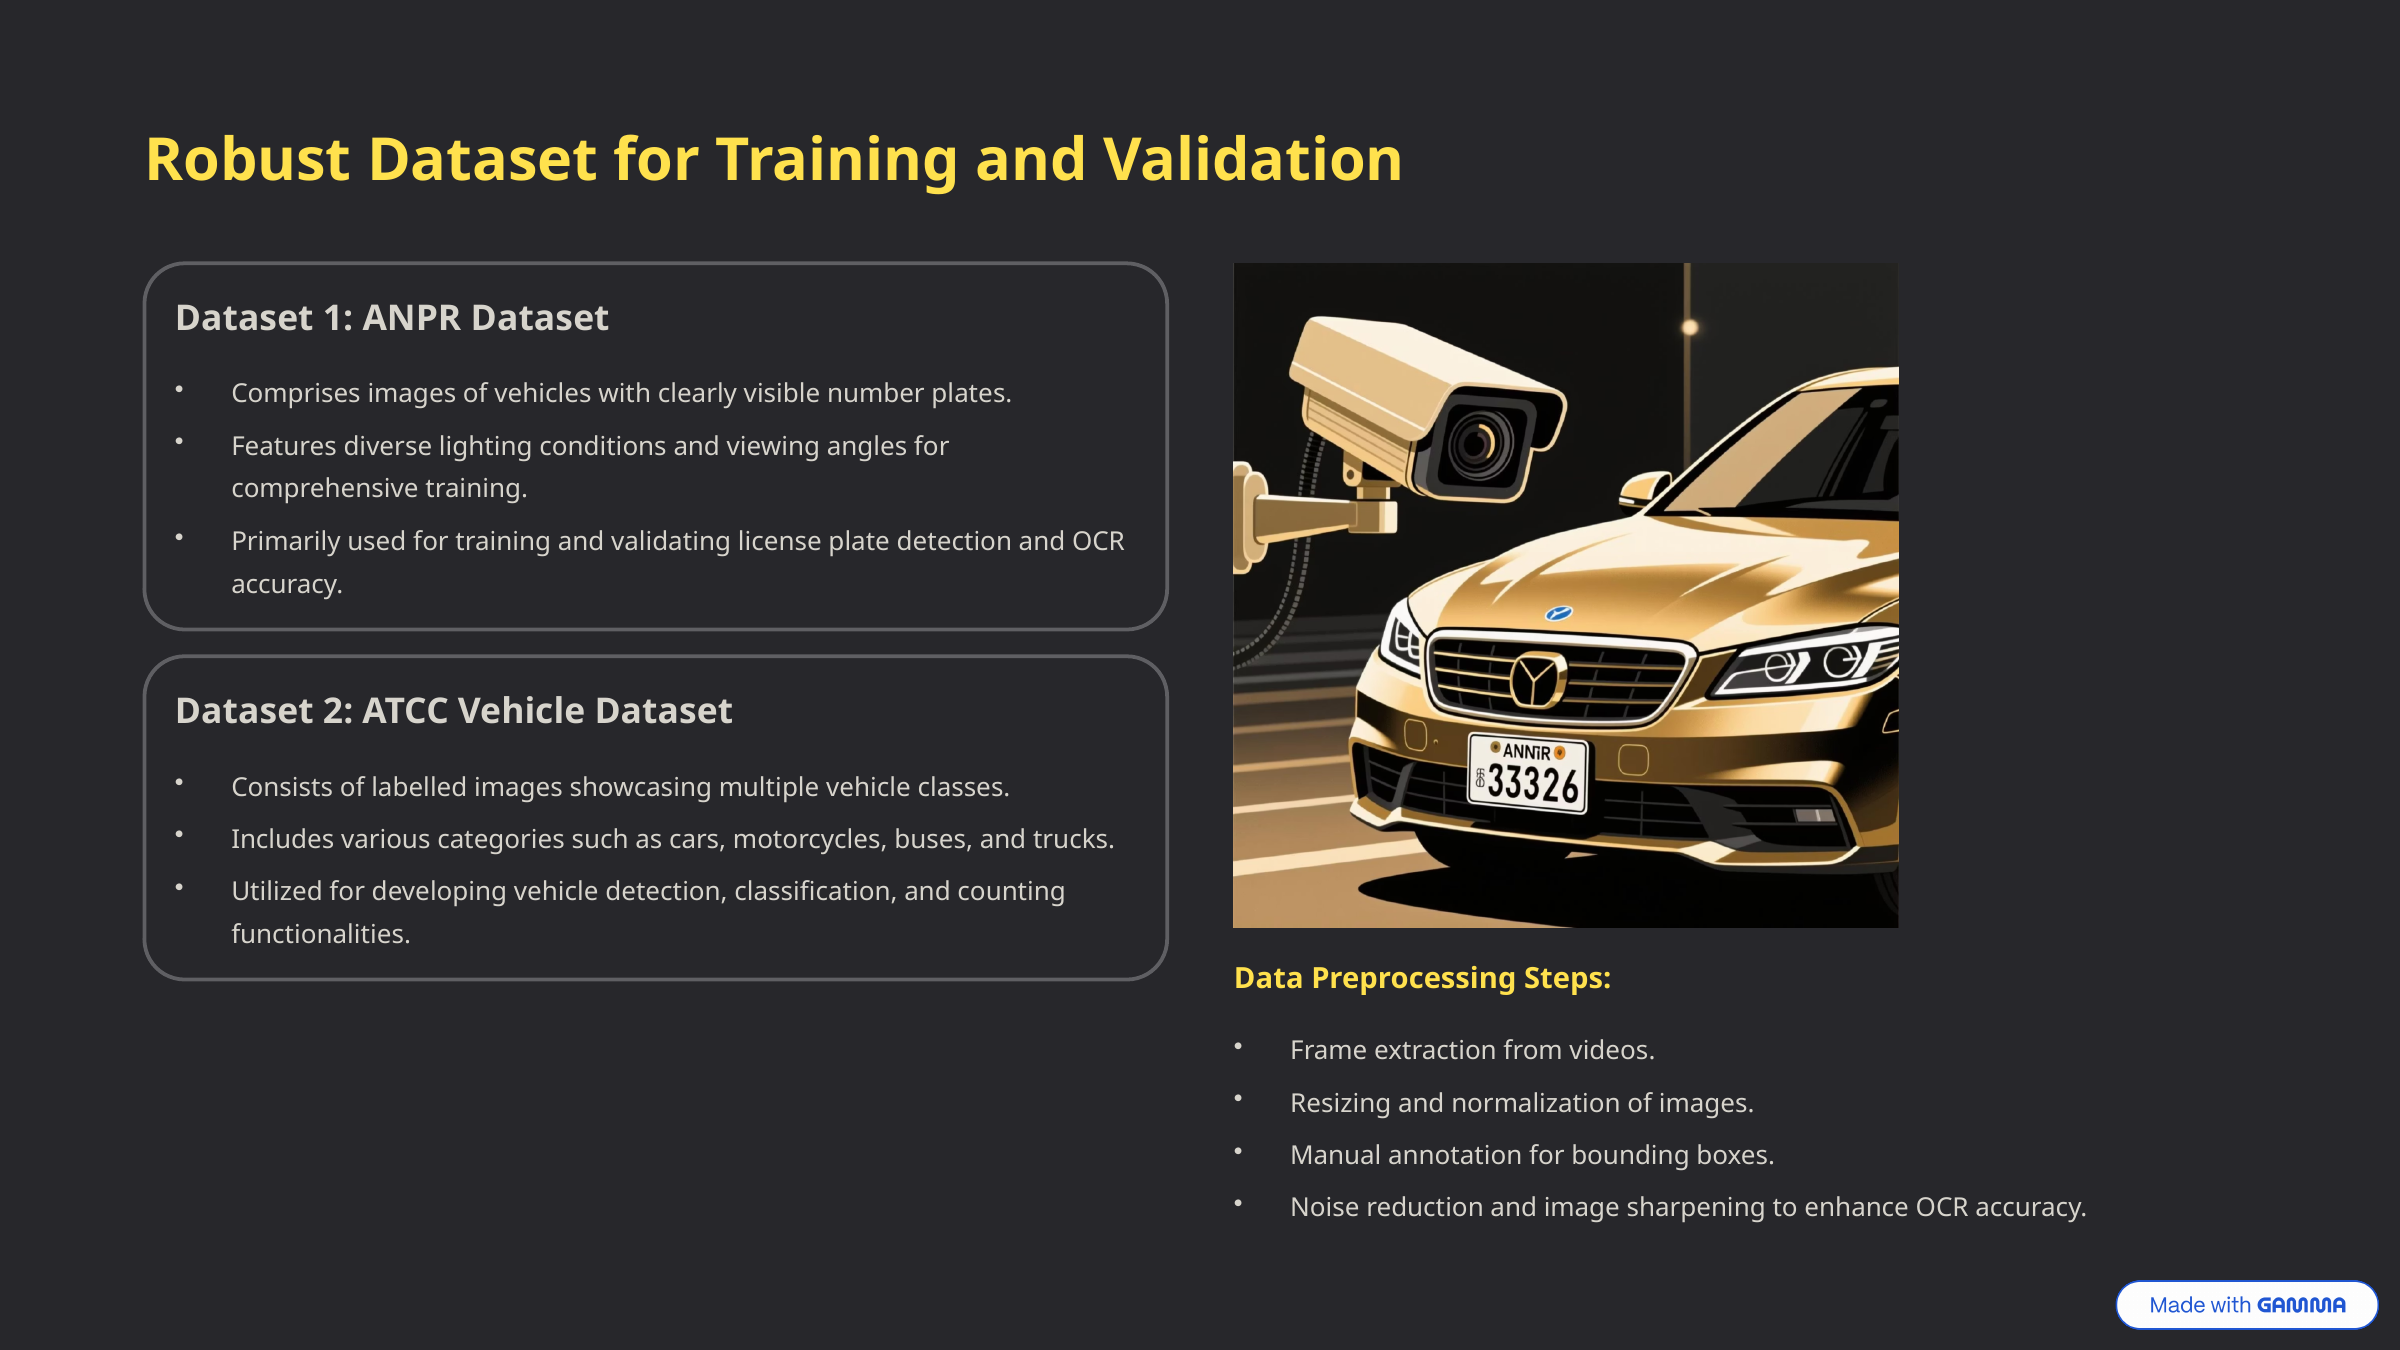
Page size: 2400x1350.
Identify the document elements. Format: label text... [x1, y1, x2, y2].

text_box Data Preprocessing Steps: [1233, 958, 1645, 996]
text_box Noise reduction and image sharpening to enhance OCR accuracy. [1233, 1179, 2257, 1223]
text_box Utilized for developing vehicle detection, classification, and counting functionalities. [175, 863, 1137, 949]
text_box Dataset 1: ANPR Dataset [175, 293, 621, 339]
text_box [144, 656, 1168, 980]
text_box Frame extraction from videos. [1233, 1022, 2257, 1066]
text_box Includes various categories such as cars, motorcycles, buses, and trucks. [175, 810, 1137, 854]
text_box Dataset 2: ATCC Vehicle Dataset [175, 686, 772, 732]
text_box Consists of labelled images showcasing multiple vehicle classes. [175, 758, 1137, 802]
text_box Features diverse lighting conditions and viewing angles for comprehensive training. [175, 417, 1137, 504]
picture [1233, 263, 1899, 929]
text_box Comprises images of vehicles with clearly visible number plates. [175, 365, 1137, 409]
text_box Robust Dataset for Training and Validation [144, 118, 1481, 193]
text_box Resizing and normalization of images. [1233, 1074, 2257, 1118]
picture [2106, 1271, 2389, 1339]
text_box Primarily used for training and validating license plate detection and OCR accuracy. [175, 513, 1137, 599]
text_box Manual annotation for bounding boxes. [1233, 1127, 2257, 1170]
text_box [144, 263, 1168, 630]
